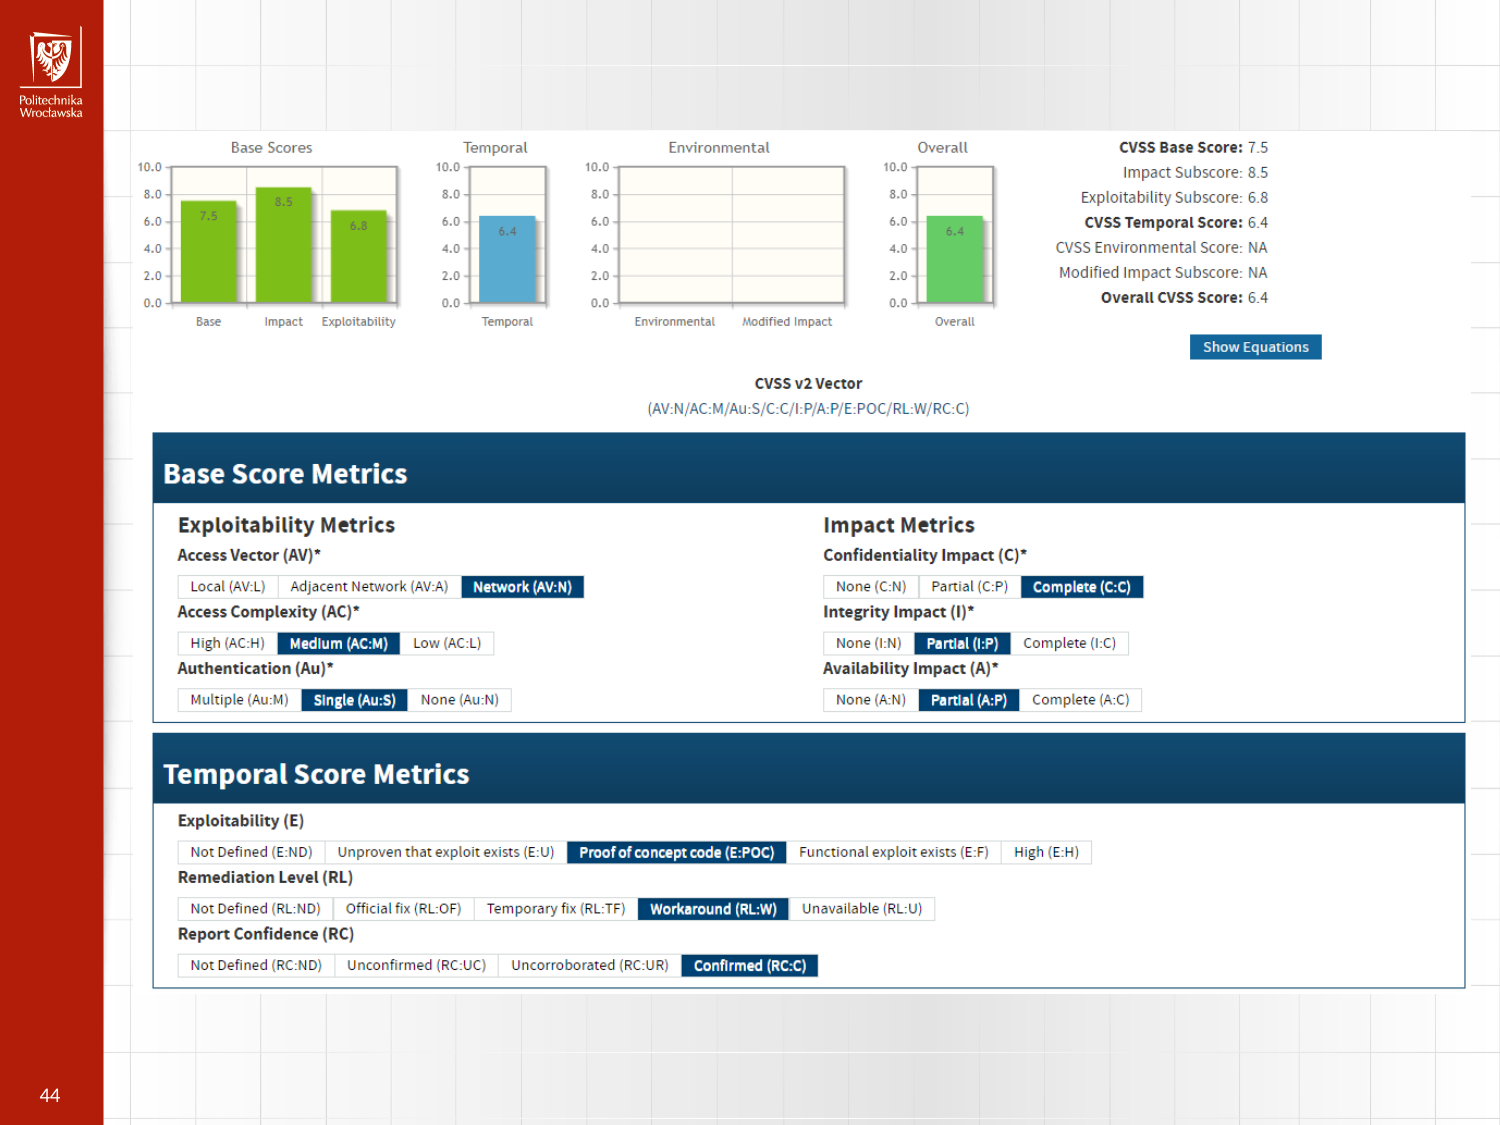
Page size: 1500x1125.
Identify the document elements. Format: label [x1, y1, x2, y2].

list [132, 131, 1471, 994]
picture [0, 0, 1500, 1125]
